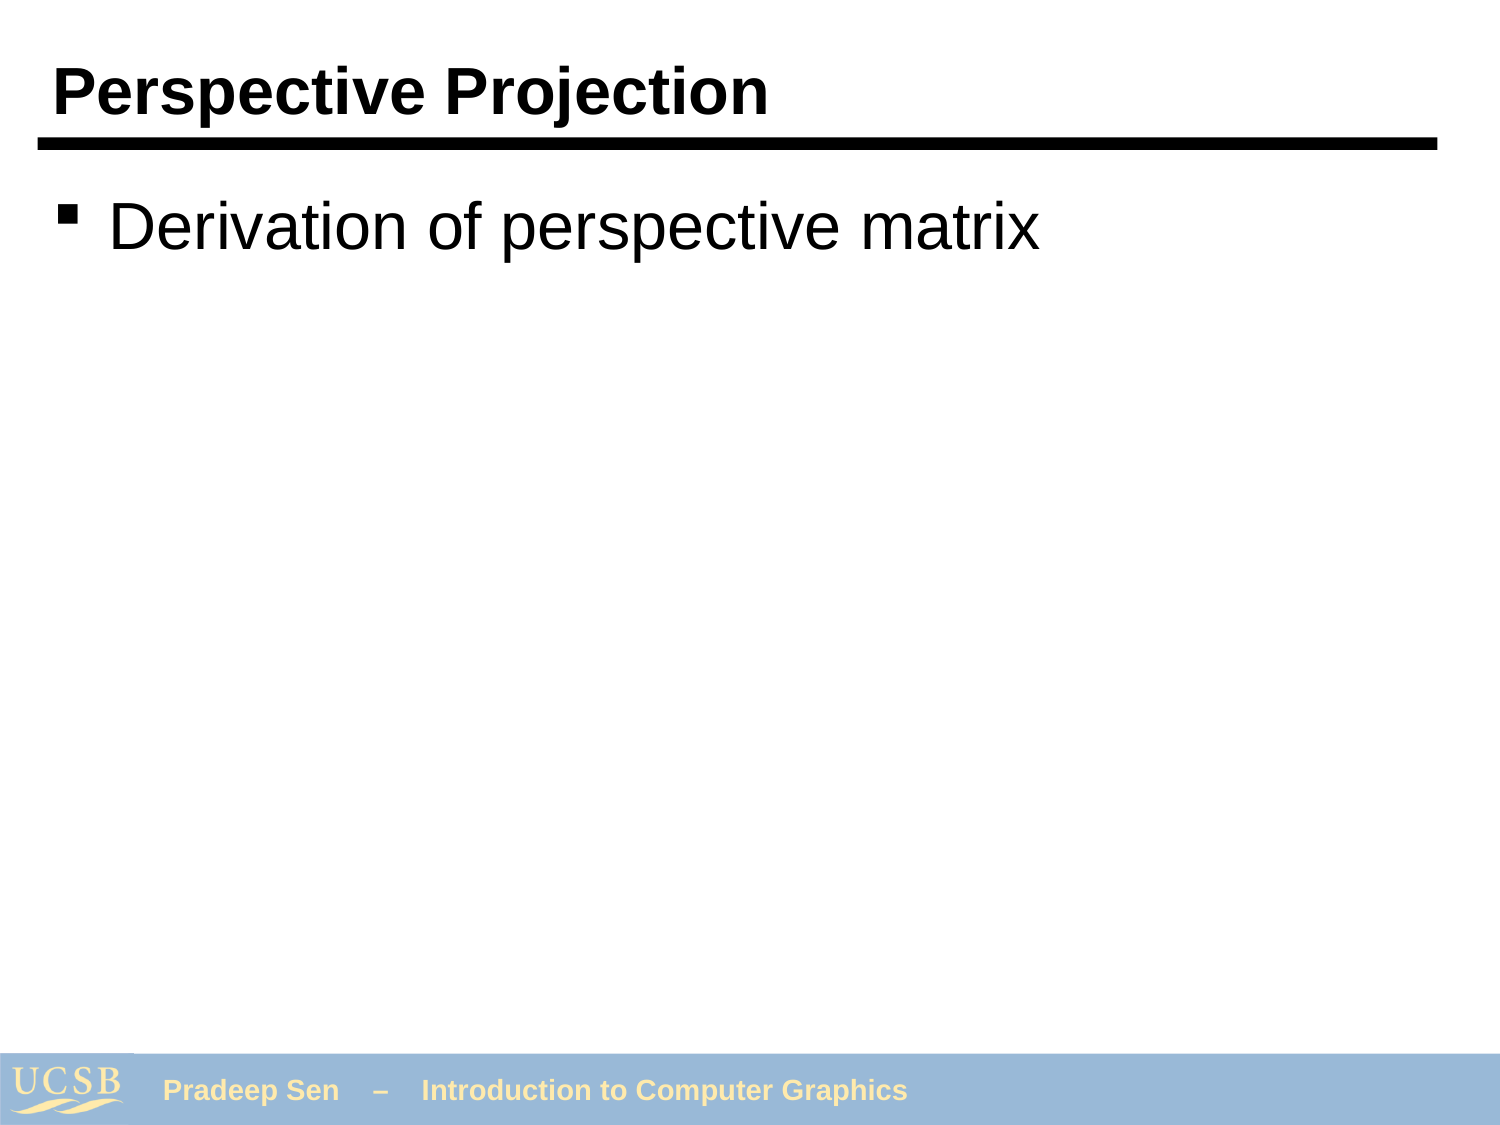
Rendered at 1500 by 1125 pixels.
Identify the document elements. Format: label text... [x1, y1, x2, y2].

title Orthographic projection [0, 1053, 128, 1125]
title Perspective Projection [37, 37, 1438, 138]
list Derivation of perspective matrix [37, 174, 1438, 1025]
